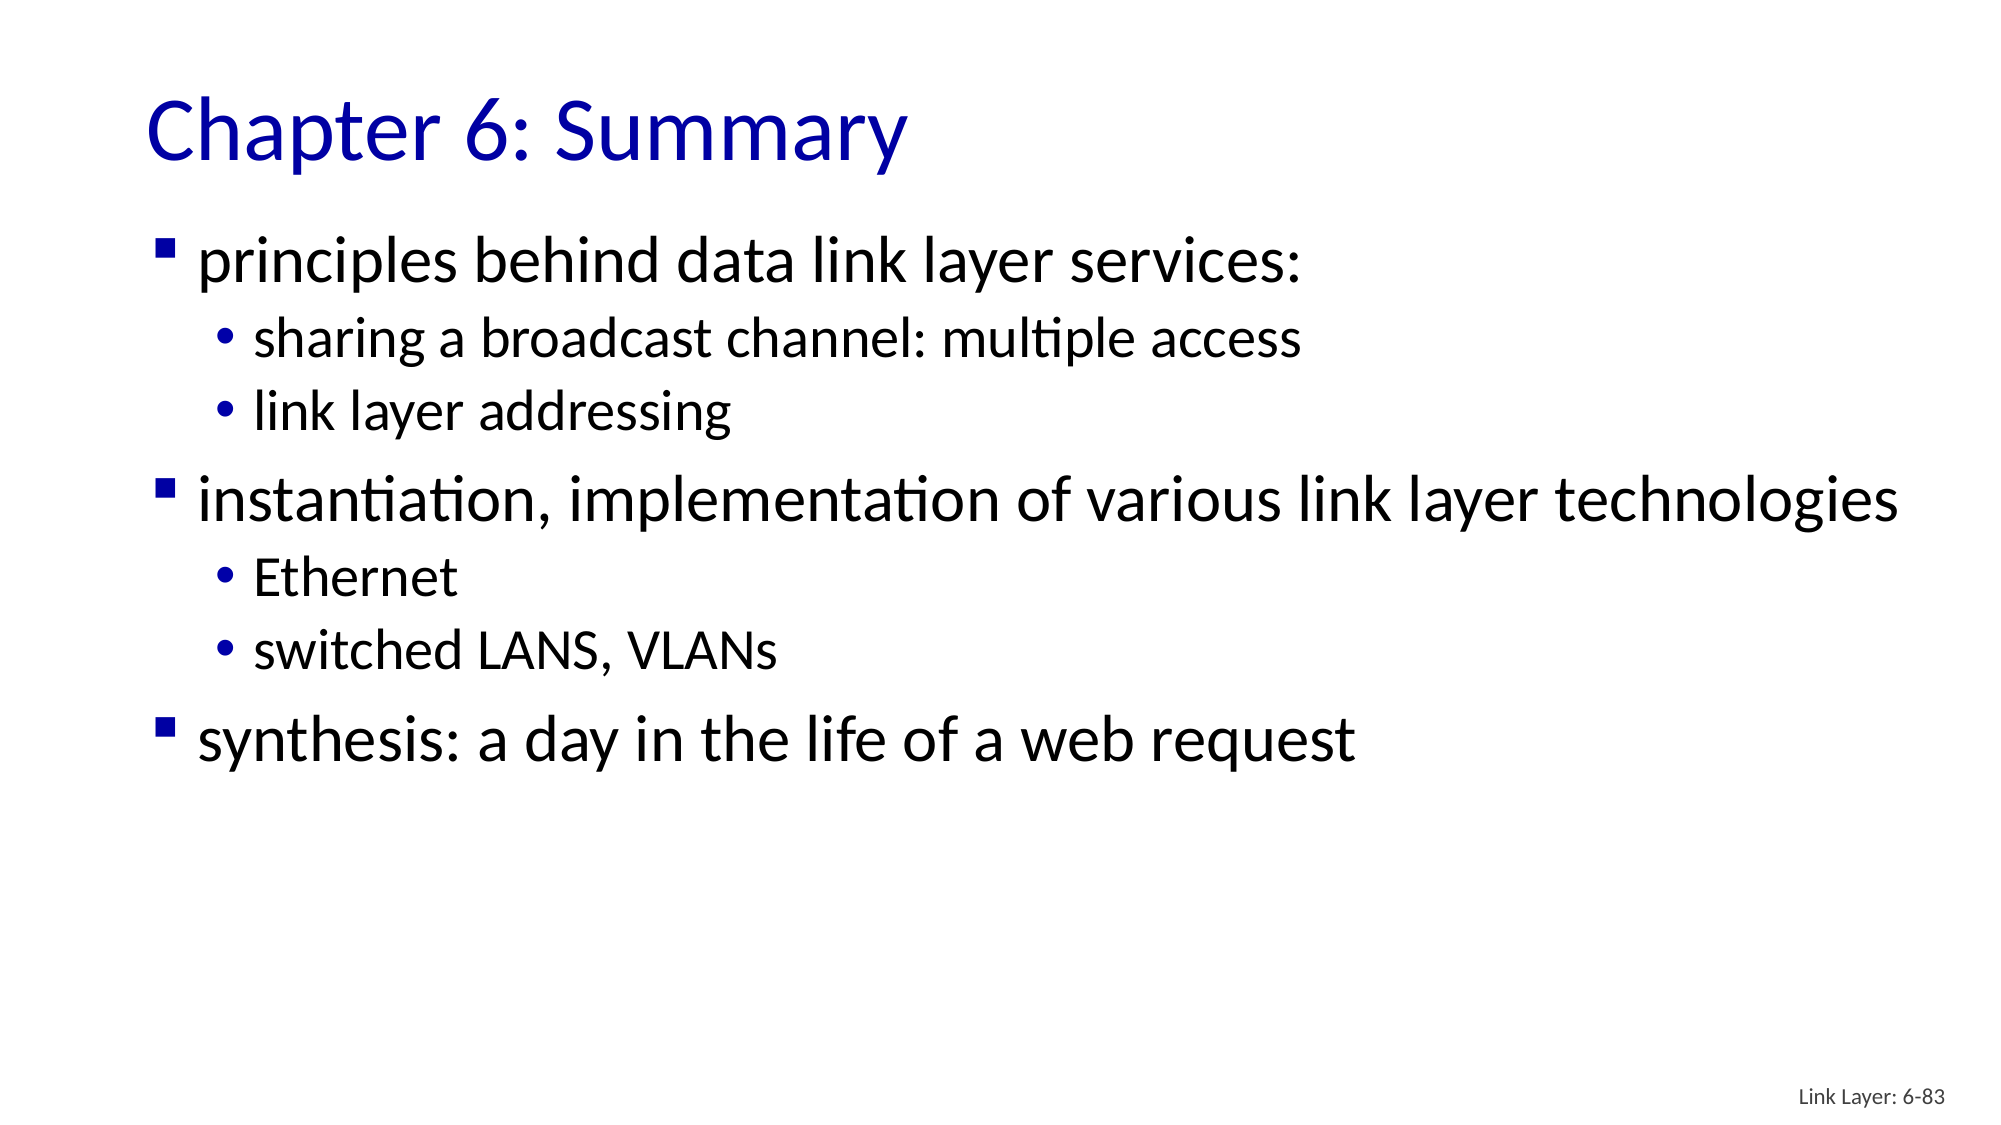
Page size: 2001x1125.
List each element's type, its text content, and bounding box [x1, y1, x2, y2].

title Chapter 6: Summary [131, 57, 1857, 205]
slide_number Link Layer: 6-83 [1510, 1065, 1961, 1125]
text_box principles behind data link layer services: sharing a broadcast channel: multiple access link layer addressing instantiation, implementation of various link layer technologies Ethernet switched LANS, VLANs synthesis: a day in the life of a web request [124, 217, 2000, 980]
